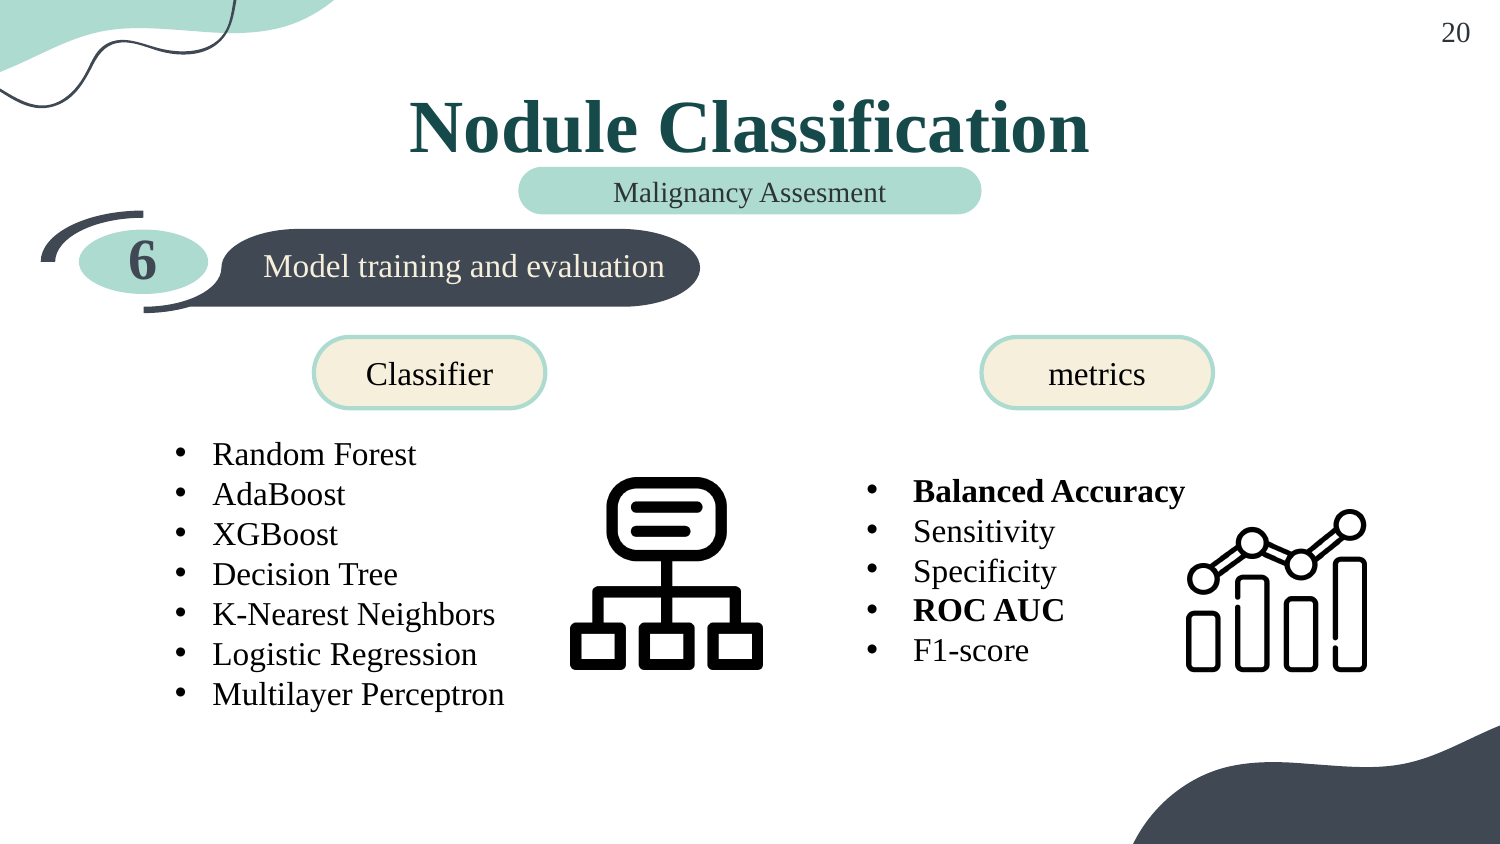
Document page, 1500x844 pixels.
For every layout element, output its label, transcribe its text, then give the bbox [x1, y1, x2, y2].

text_box Classifier [311, 334, 548, 411]
text_box Malignancy Assesment [518, 166, 982, 215]
text_box 20 [1412, 12, 1500, 65]
picture [570, 477, 763, 671]
title Nodule Classification [116, 77, 1383, 152]
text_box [40, 210, 725, 314]
text_box Random Forest AdaBoost XGBoost Decision Tree K-Nearest Neighbors Logistic Regression Multilayer Perceptron [160, 424, 699, 720]
text_box Balanced Accuracy Sensitivity Specificity ROC AUC F1-score [851, 421, 1302, 716]
text_box metrics [979, 334, 1216, 411]
picture [1185, 503, 1367, 678]
